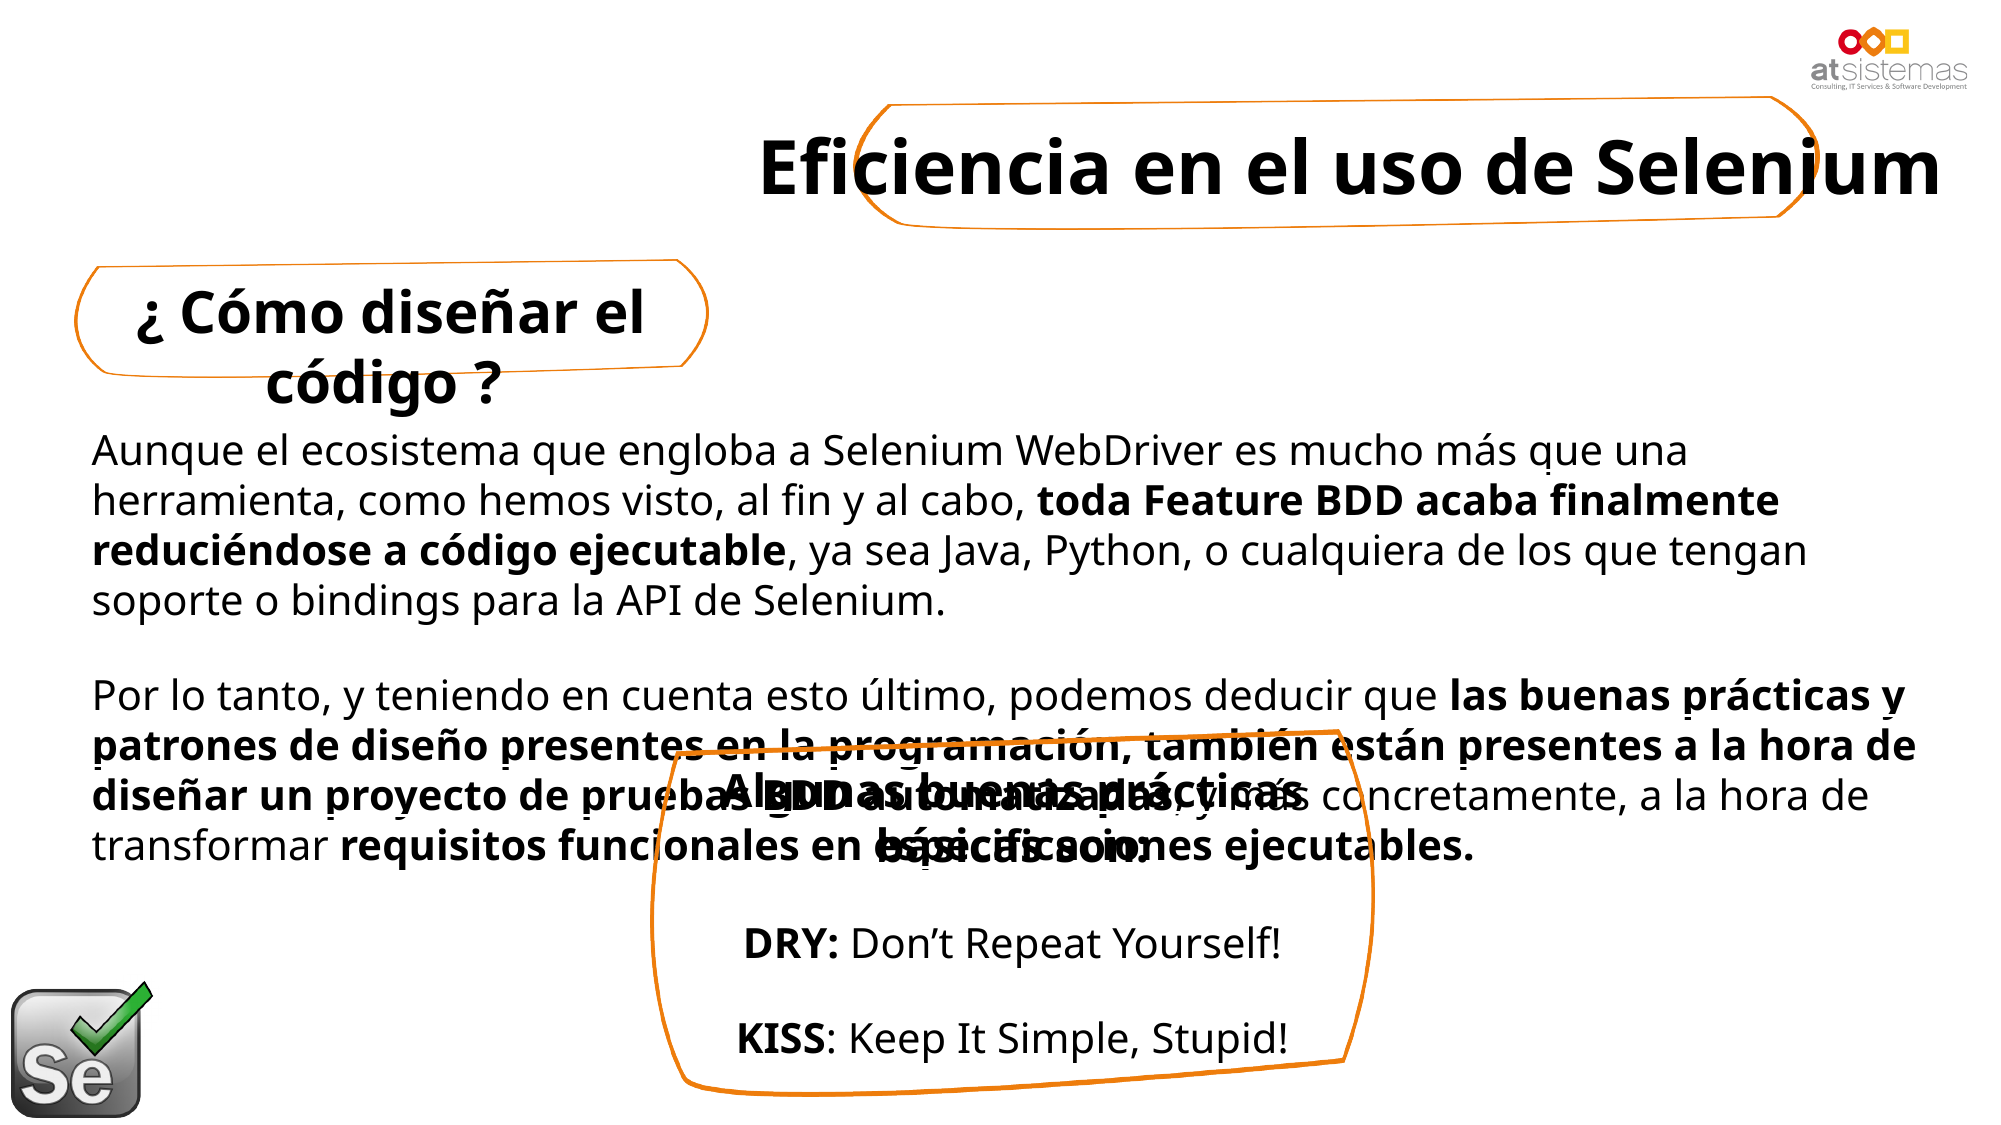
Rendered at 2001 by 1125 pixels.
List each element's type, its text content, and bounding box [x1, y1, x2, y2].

picture [853, 2, 1992, 230]
picture [74, 259, 709, 378]
picture [650, 729, 1375, 1097]
text_box Aunque el ecosistema que engloba a Selenium WebDriver es mucho más que una herramienta, como hemos visto, al fin y al cabo, toda Feature BDD acaba finalmente reduciéndose a código ejecutable, ya sea Java, Python, o cualquiera de los que tengan soporte o bindings para la API de Selenium. Por lo tanto, y teniendo en cuenta esto último, podemos deducir que las buenas prácticas y patrones de diseño presentes en la programación, también están presentes a la hora de diseñar un proyecto de pruebas BDD automatizadas, y más concretamente, a la hora de transformar requisitos funcionales en especificaciones ejecutables. [76, 416, 1943, 761]
picture [11, 968, 166, 1118]
text_box Eficiencia en el uso de Selenium [661, 112, 2000, 307]
